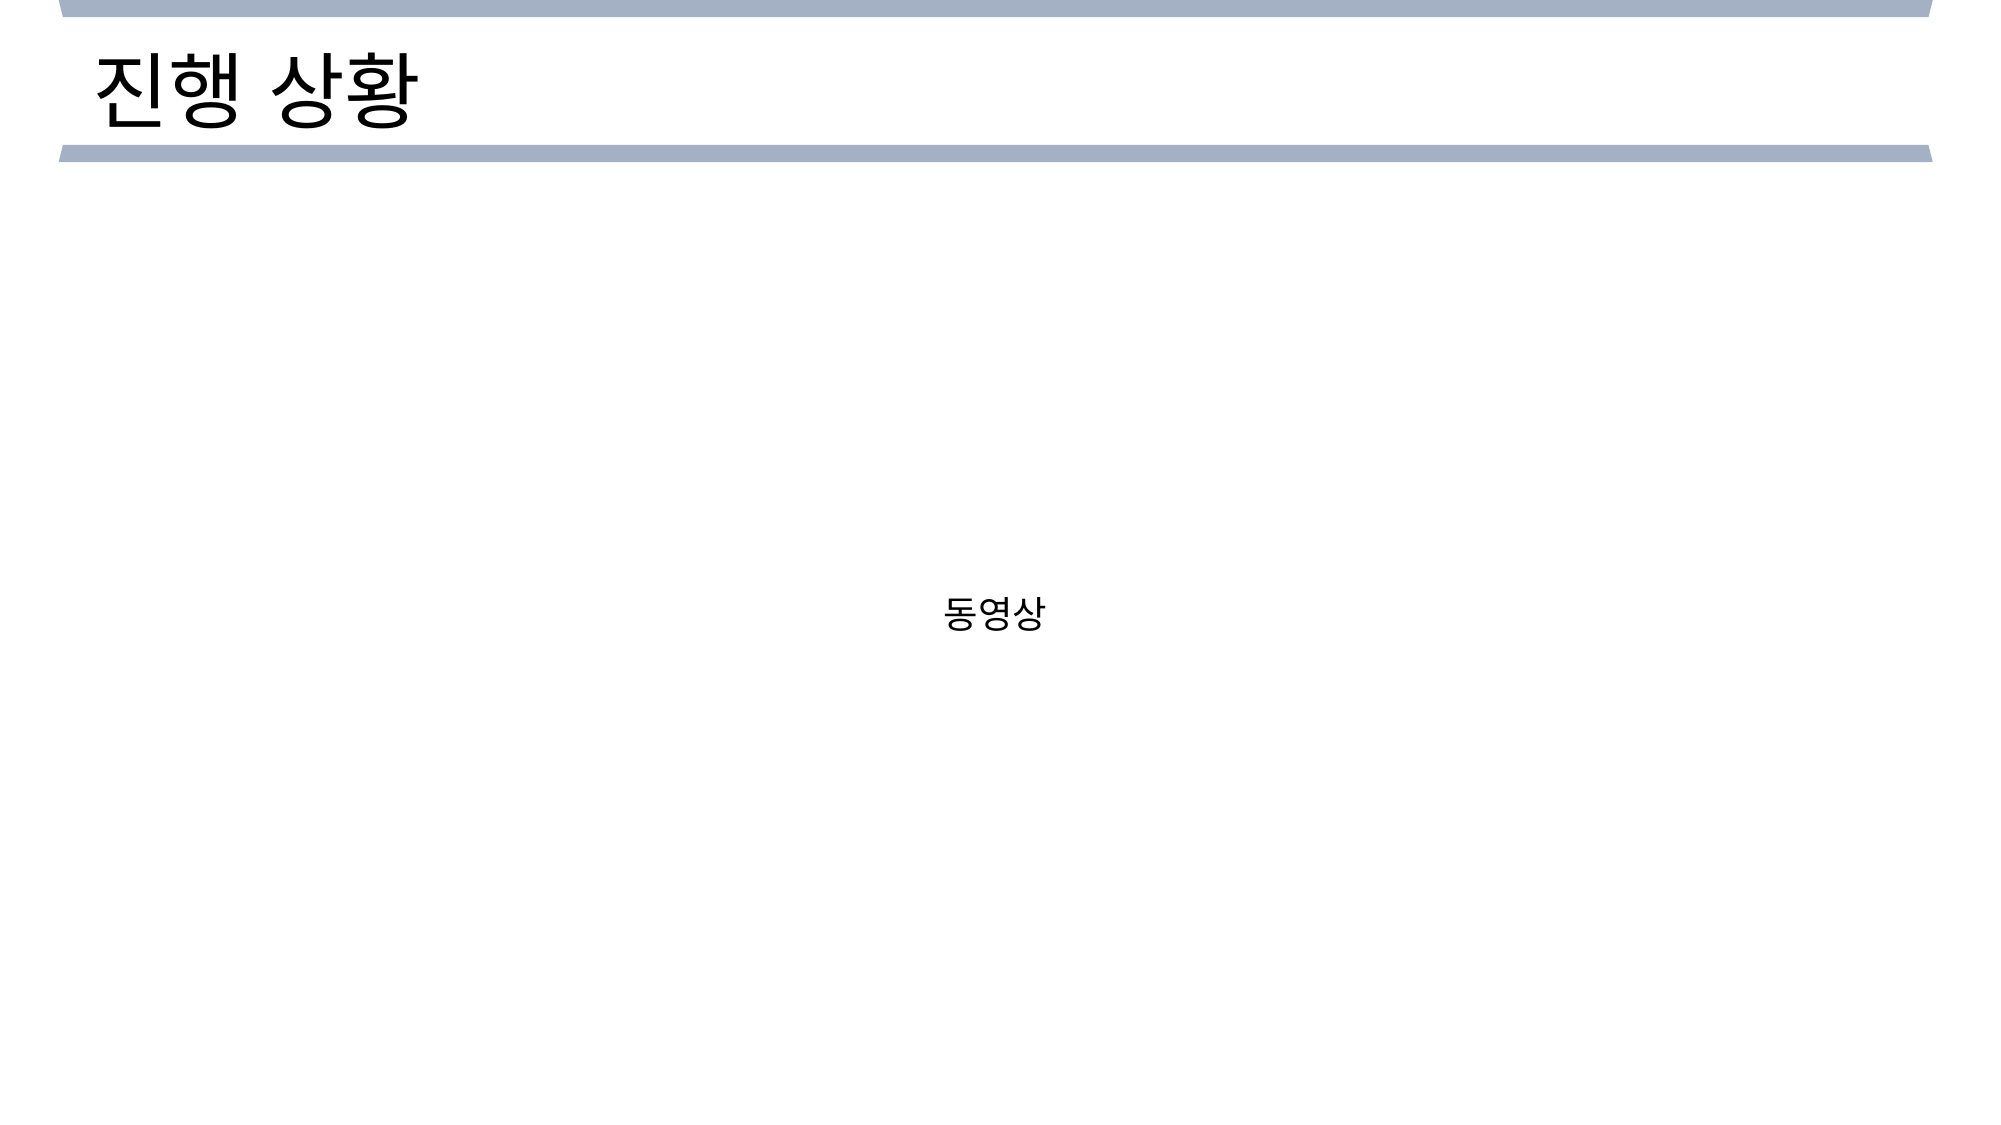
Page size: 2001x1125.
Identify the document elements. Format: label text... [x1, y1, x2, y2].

text_box 진행 상황 [77, 31, 437, 143]
text_box [57, 0, 1934, 19]
text_box 동영상 [929, 583, 1063, 644]
text_box [57, 143, 1935, 164]
